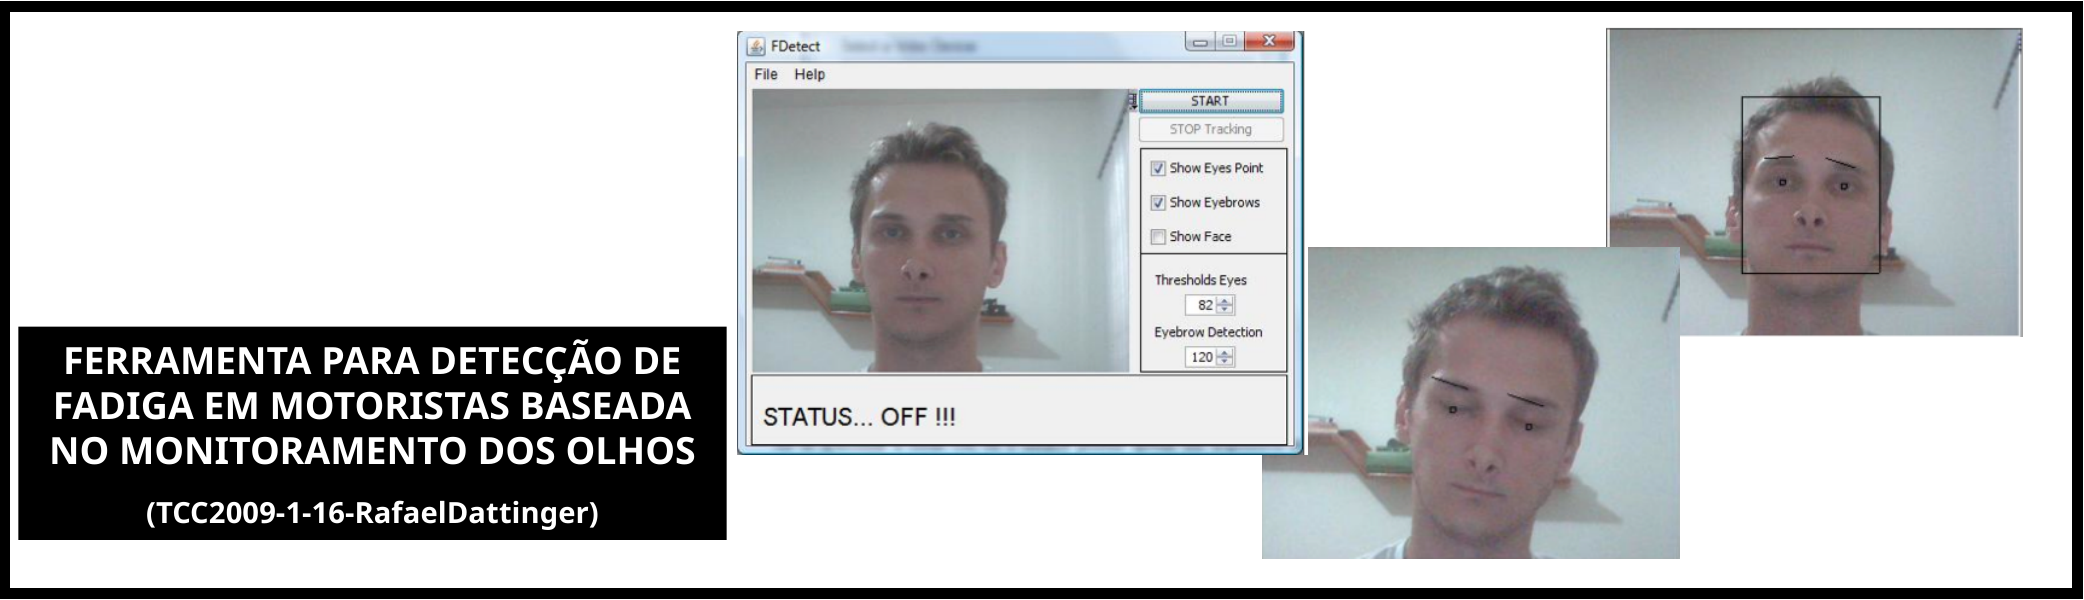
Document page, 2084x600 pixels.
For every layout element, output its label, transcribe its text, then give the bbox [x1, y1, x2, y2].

table_header [10, 12, 2072, 588]
picture [737, 26, 2024, 560]
text_box FERRAMENTA PARA DETECÇÃO DE FADIGA EM MOTORISTAS BASEADA NO MONITORAMENTO DOS OLHOS (TCC2009-1-16-RafaelDattinger) [18, 326, 727, 540]
